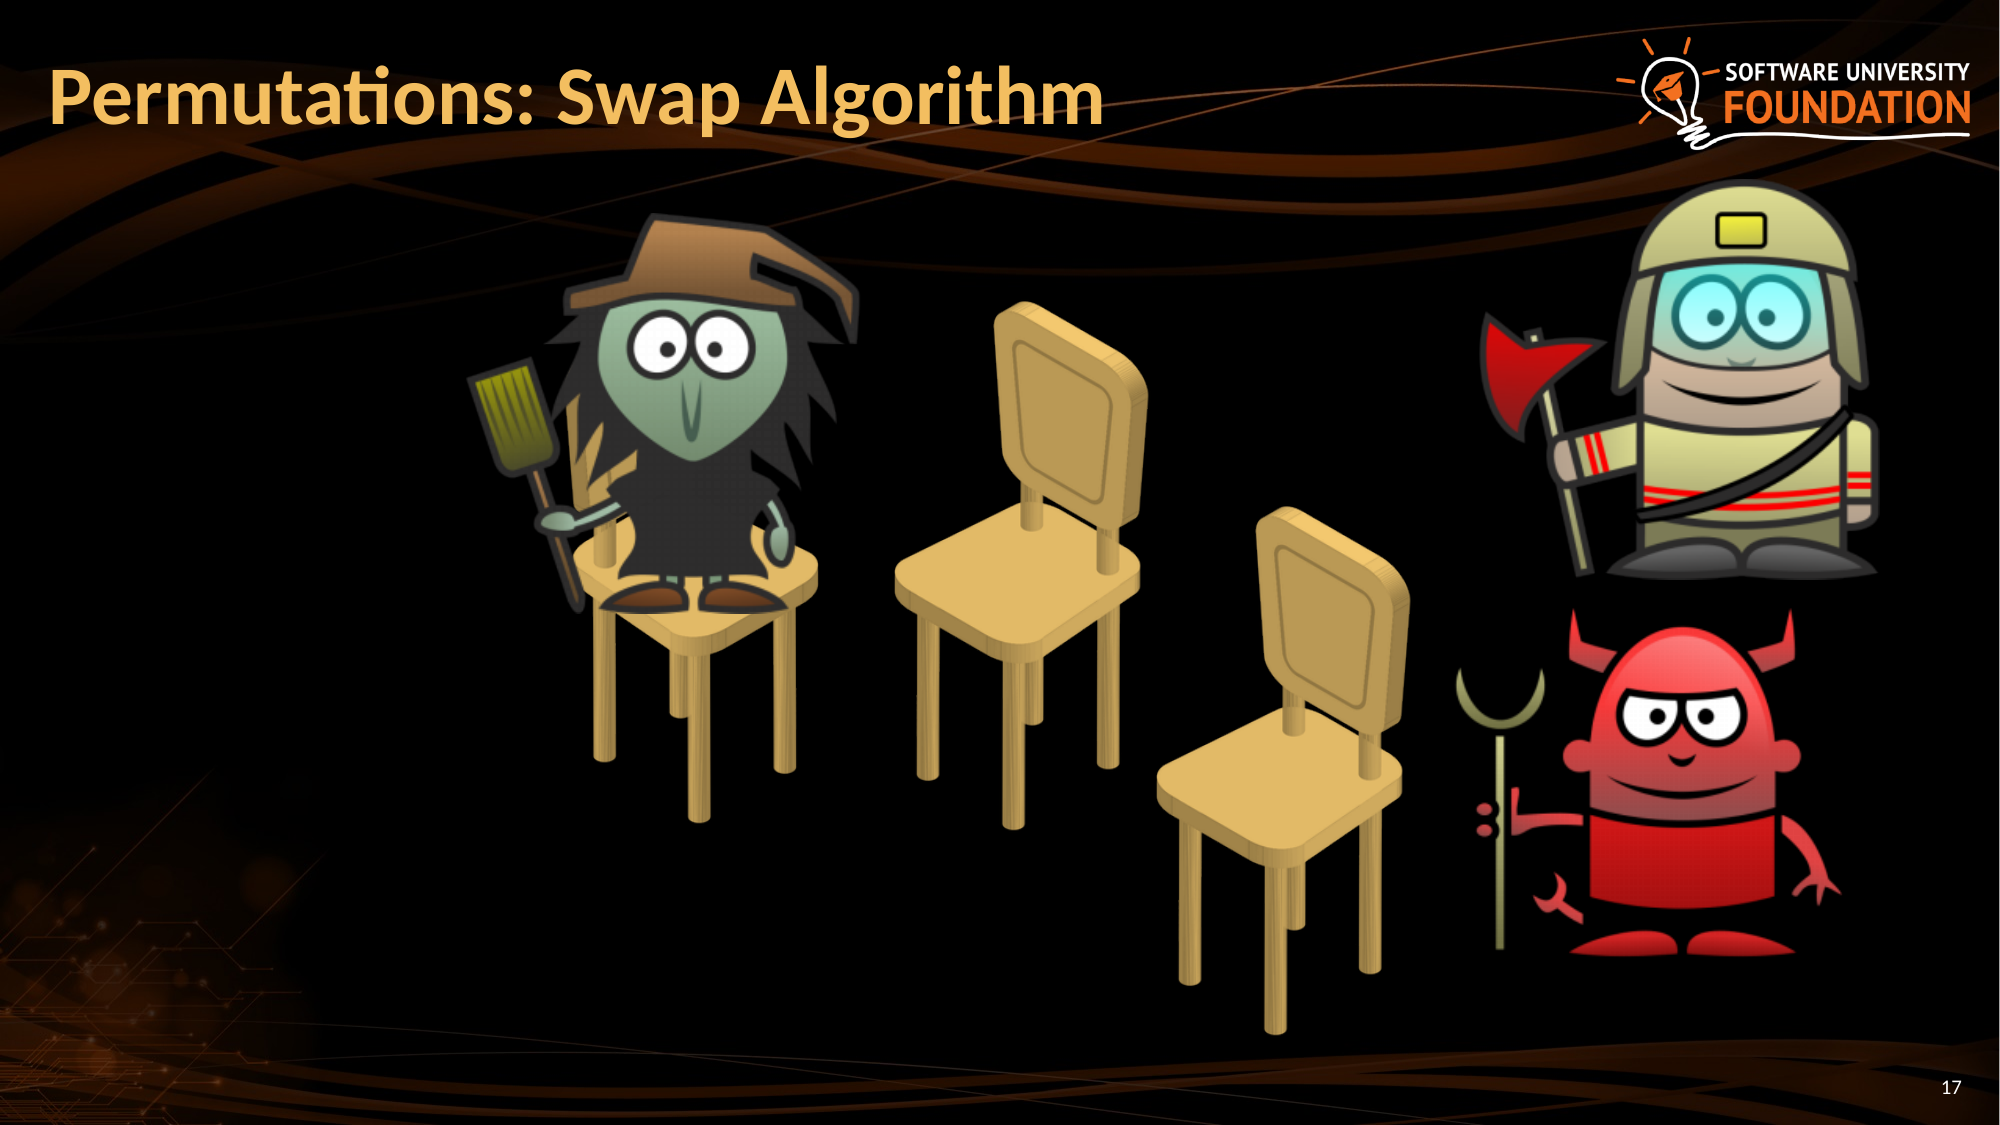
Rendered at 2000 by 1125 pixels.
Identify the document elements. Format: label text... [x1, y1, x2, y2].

picture [0, 0, 2000, 1125]
slide_number ‹#› [1897, 1070, 1968, 1103]
title Permutations: Swap Algorithm [30, 6, 1602, 189]
